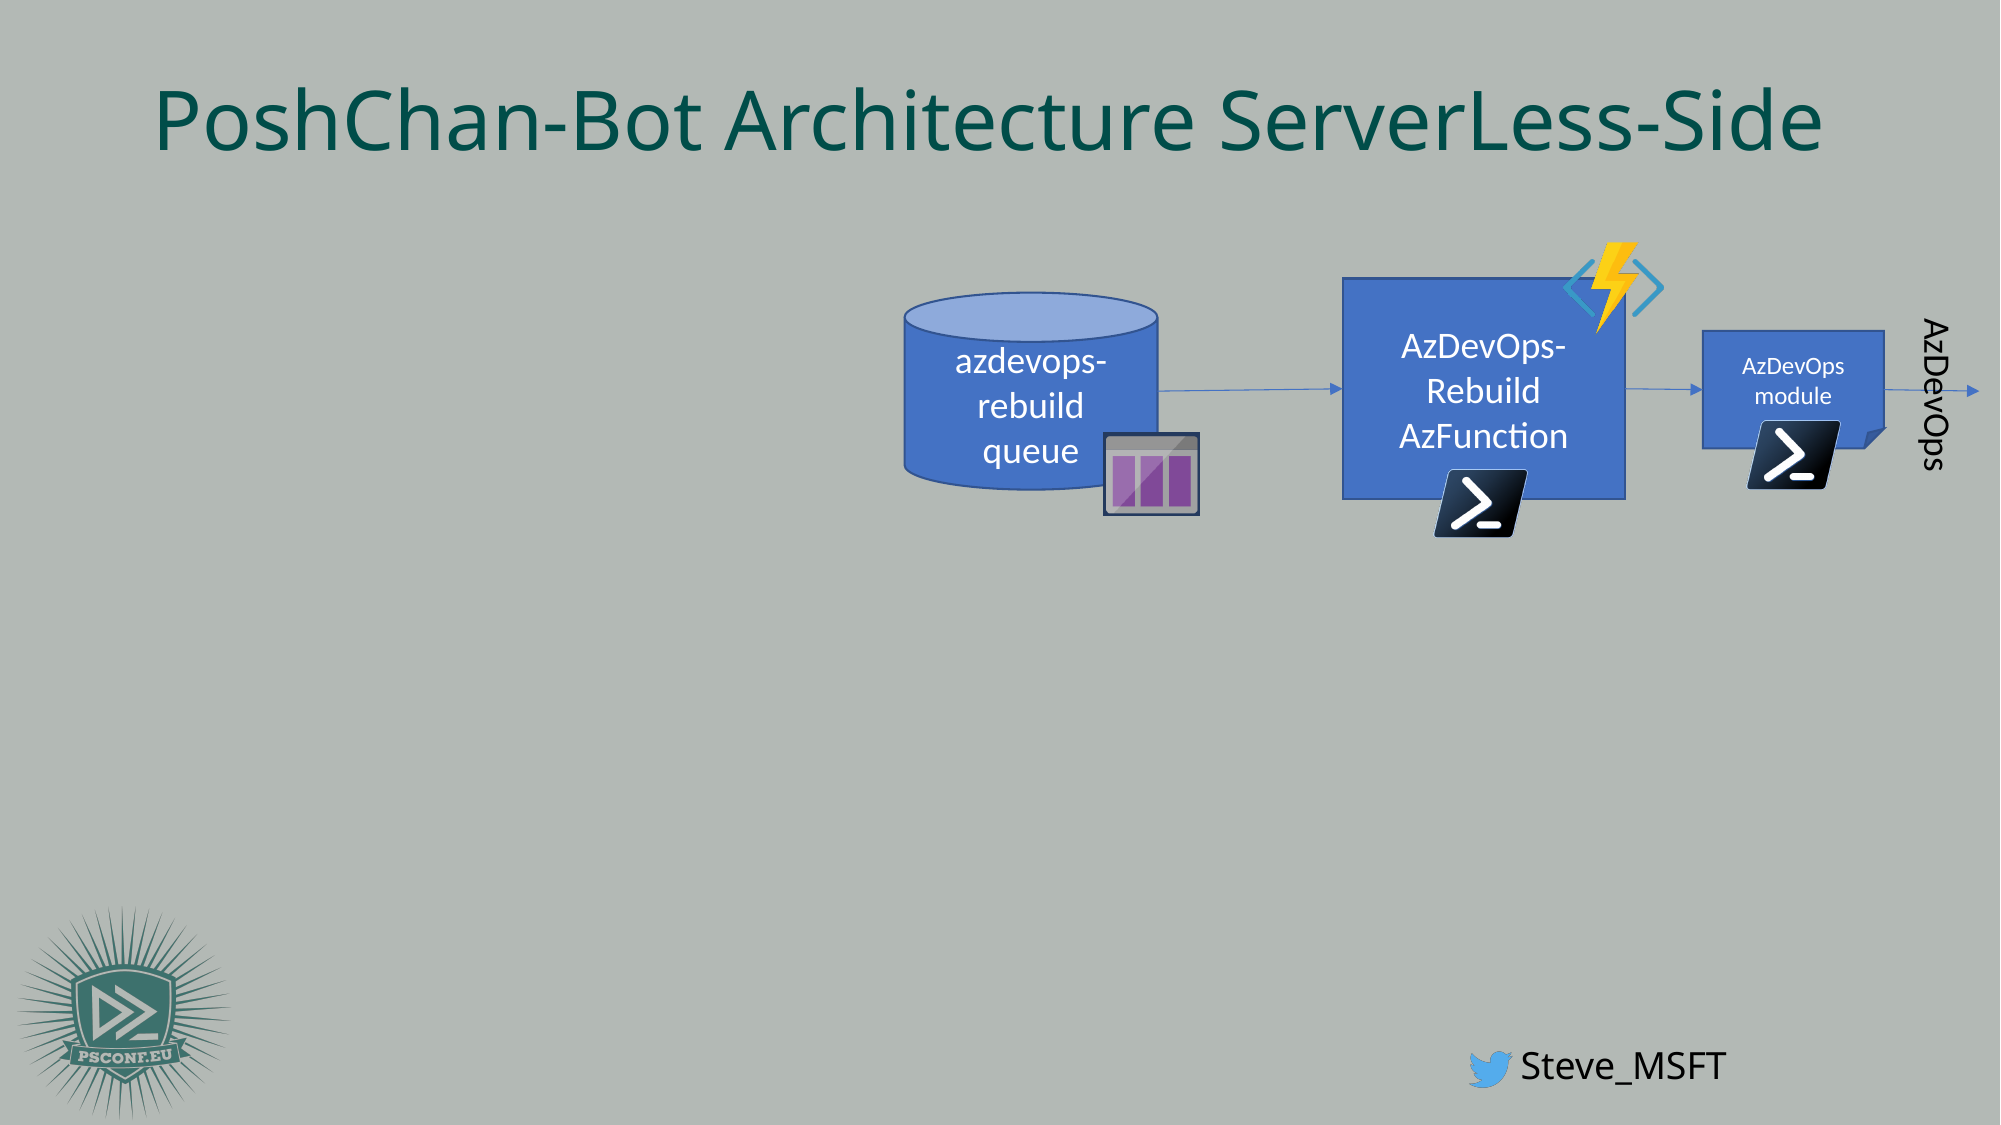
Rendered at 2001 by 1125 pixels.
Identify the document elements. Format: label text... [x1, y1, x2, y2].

text_box AzDevOps [1909, 303, 1970, 389]
text_box AzDevOps [1909, 392, 1970, 500]
picture [1103, 432, 1200, 516]
text_box azdevops-rebuild queue [903, 291, 1159, 491]
picture [1433, 468, 1528, 538]
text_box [1157, 388, 1343, 392]
picture [1458, 1037, 1523, 1103]
picture [1746, 420, 1841, 490]
picture [1563, 238, 1664, 339]
text_box AzDevOps module [1701, 329, 1888, 450]
text_box AzDevOps-Rebuild AzFunction [1342, 277, 1626, 500]
footer Steve_MSFT [1505, 1037, 1863, 1098]
title PoshChan-Bot Architecture ServerLess-Side [137, 59, 1863, 188]
